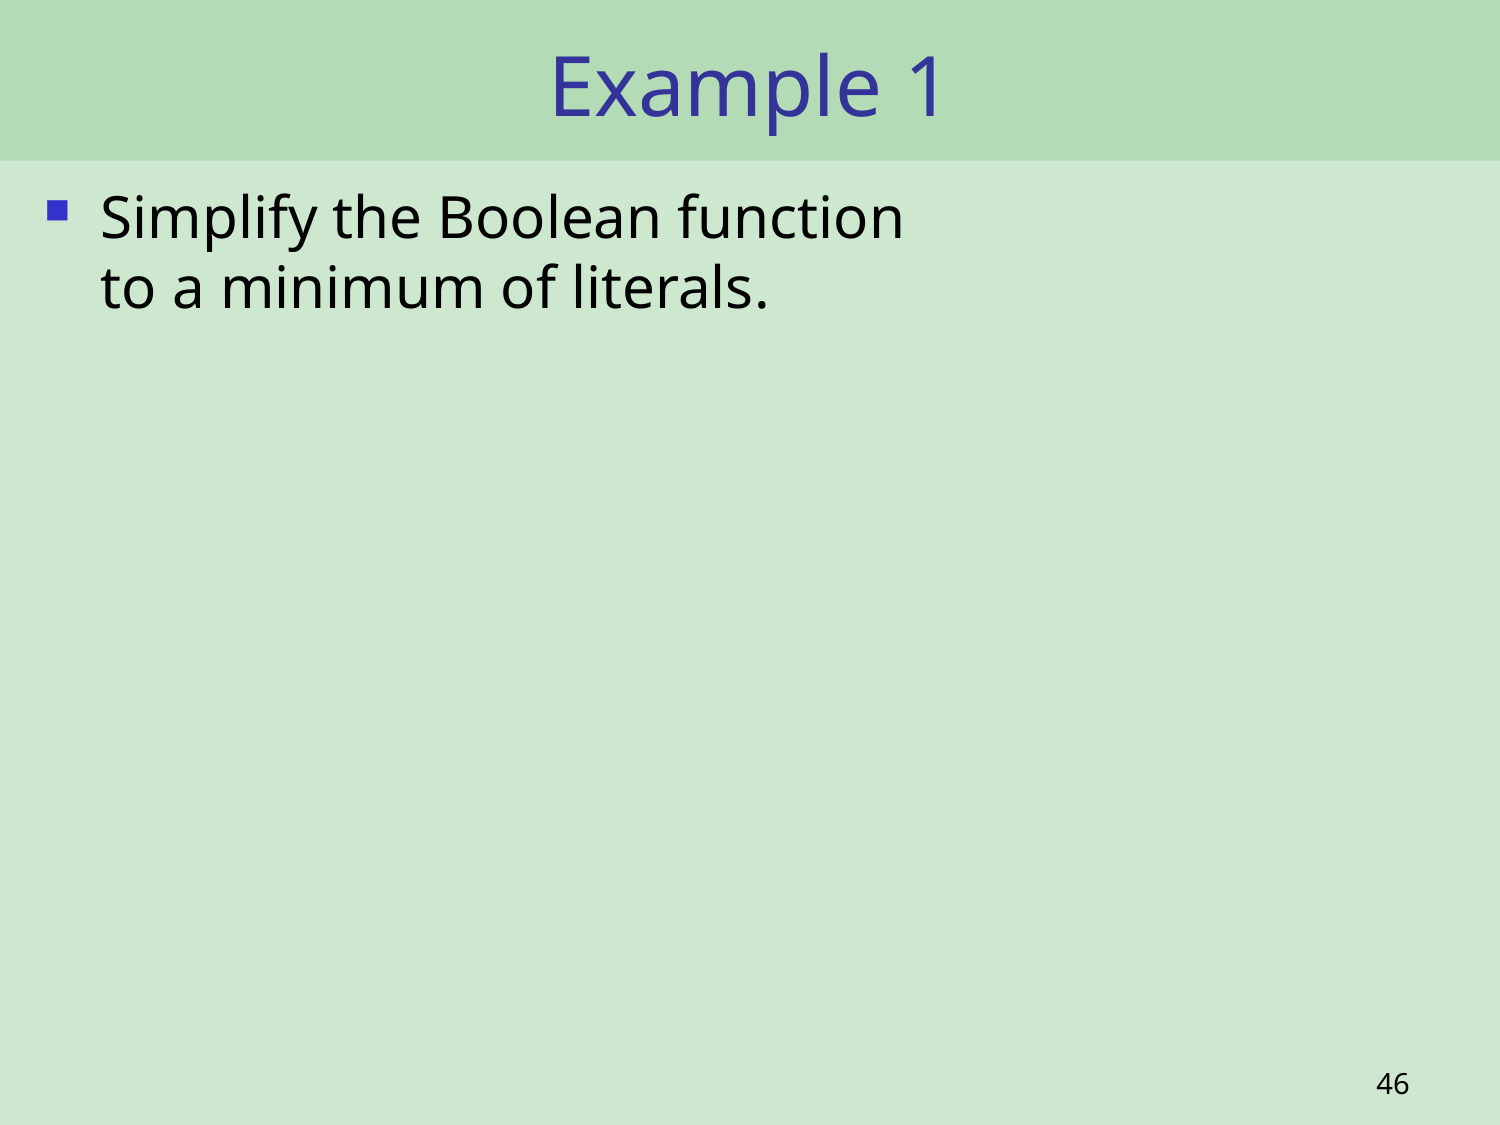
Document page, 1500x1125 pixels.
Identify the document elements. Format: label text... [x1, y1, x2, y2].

slide_number 46 [1112, 1037, 1426, 1113]
title Example 1 [0, 19, 1500, 148]
